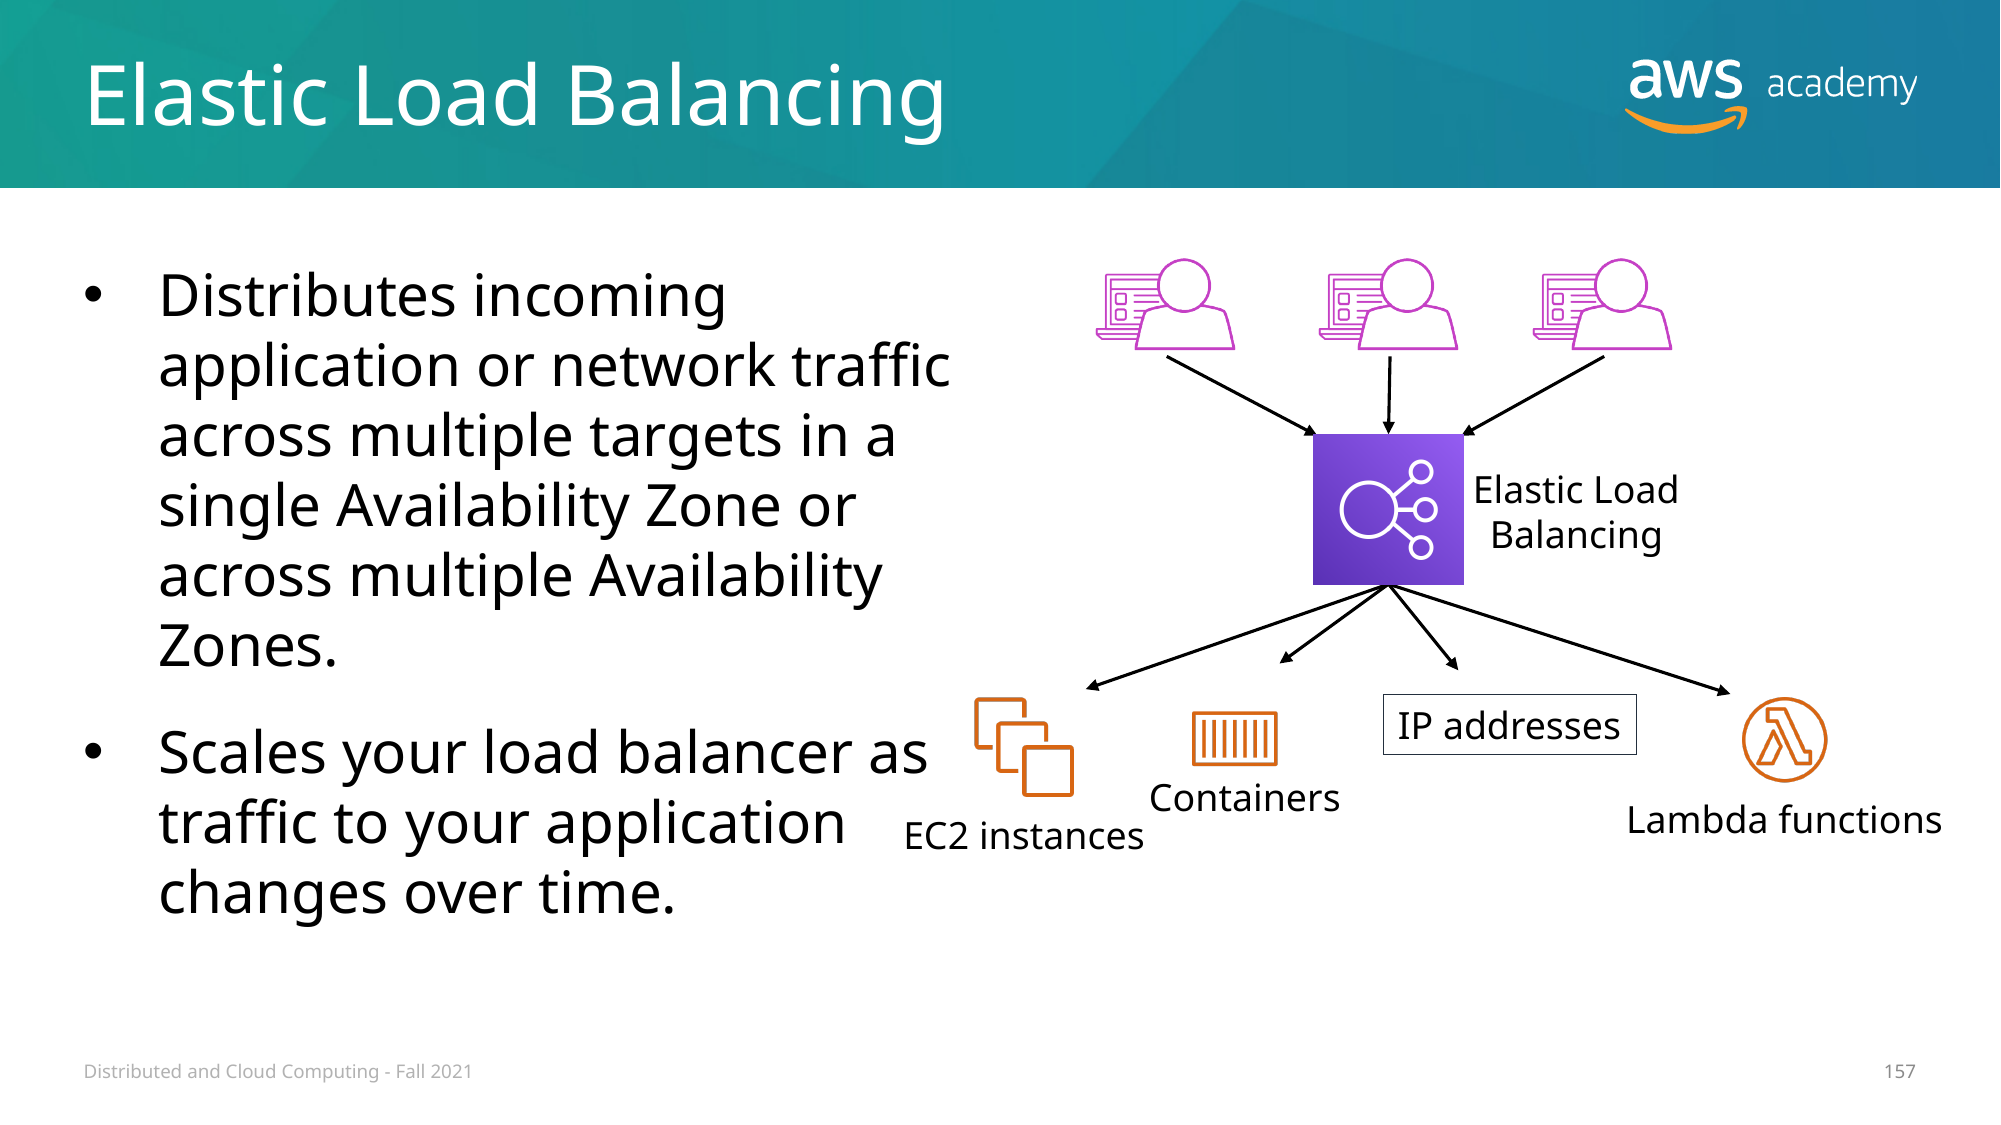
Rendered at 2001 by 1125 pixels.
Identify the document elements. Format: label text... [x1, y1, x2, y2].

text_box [894, 249, 1950, 866]
slide_number 157 [1481, 1042, 1932, 1103]
list Distributes incoming application or network traffic across multiple targets in a single Availability Zone or across multiple Availability Zones. Scales your load balancer as traffic to your application changes over time. [68, 250, 972, 1014]
picture [0, 0, 2000, 188]
title Elastic Load Balancing [68, 59, 1551, 138]
footer Distributed and Cloud Computing - Fall 2021 [68, 1042, 682, 1103]
